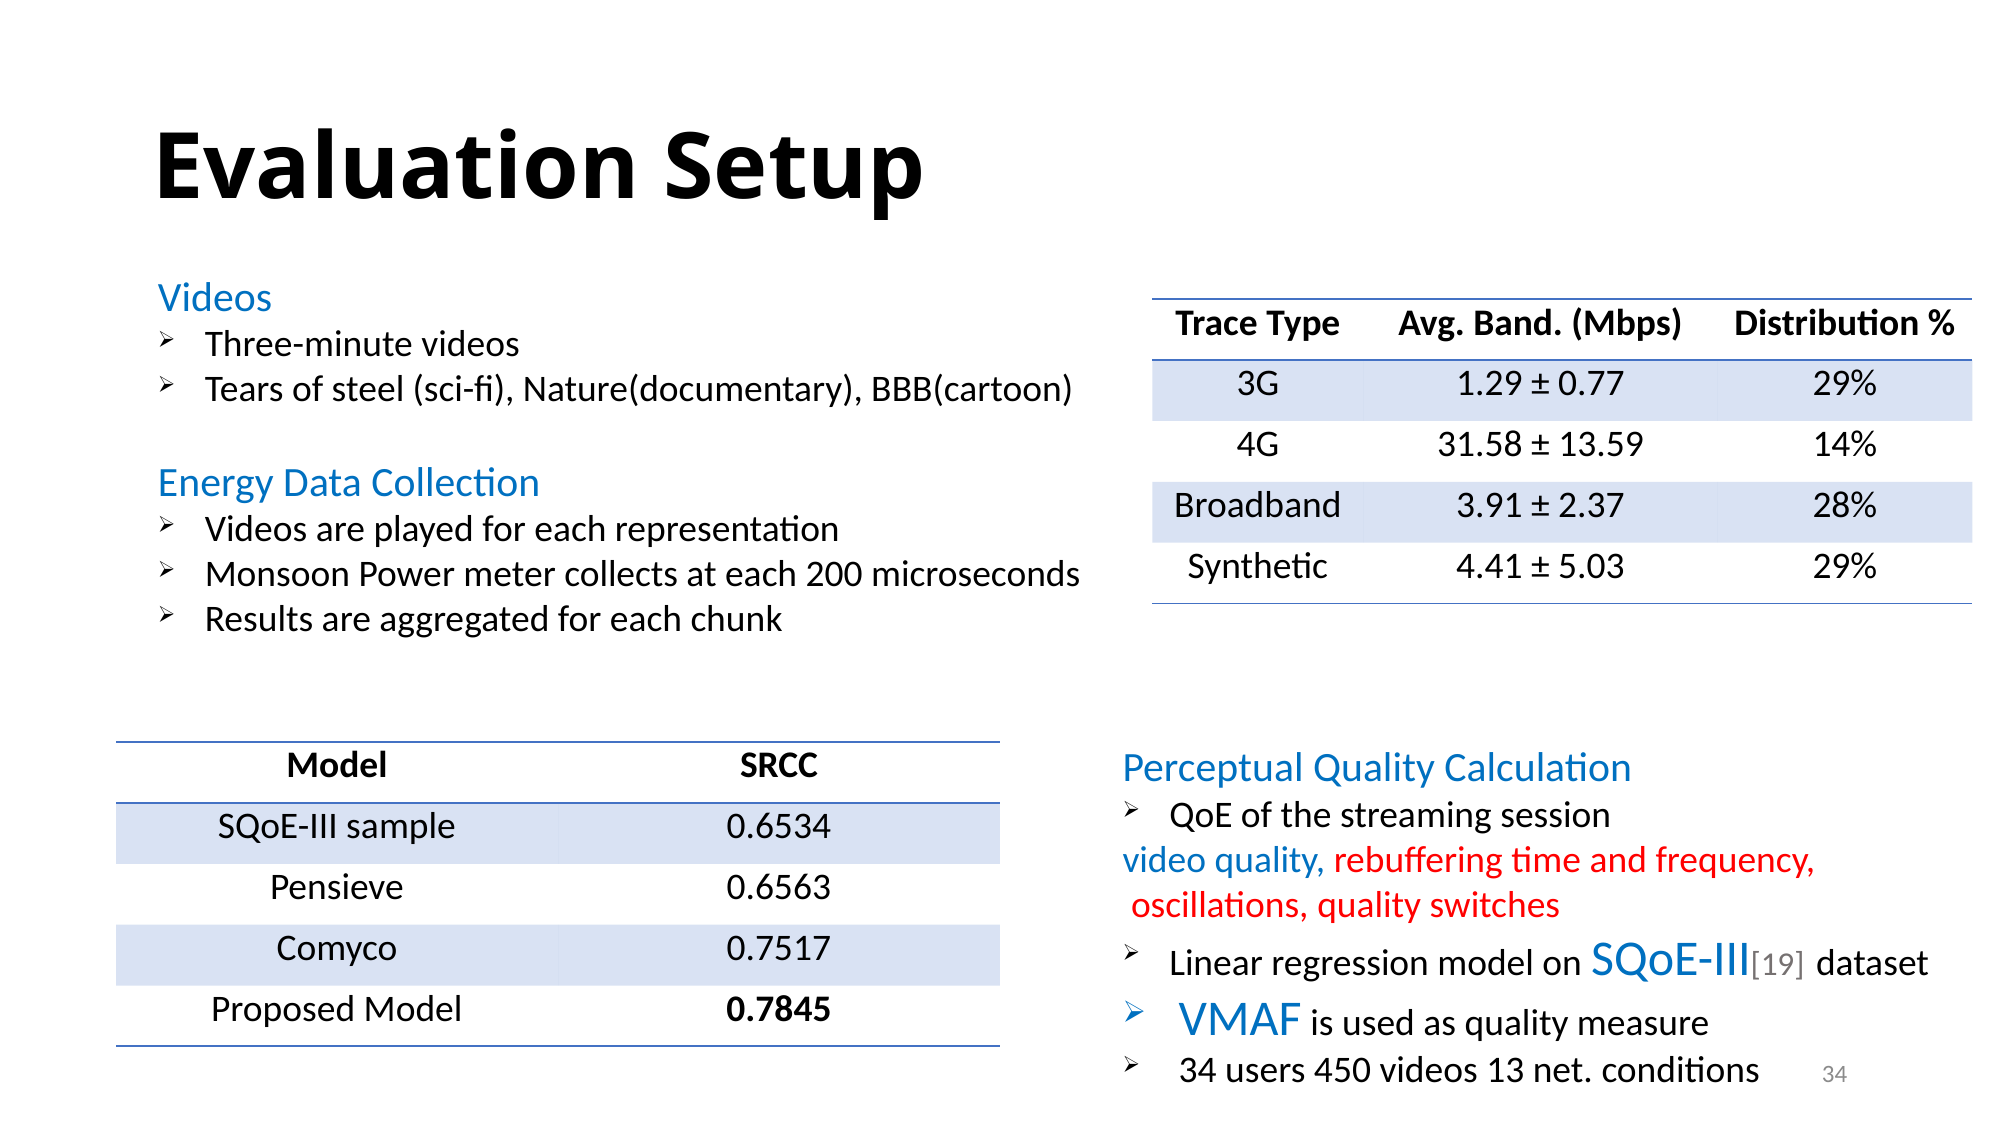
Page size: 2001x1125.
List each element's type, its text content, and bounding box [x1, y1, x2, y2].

table_cell 0.7517 [558, 925, 1000, 986]
table_cell 31.58 ± 13.59 [1364, 421, 1717, 482]
table_header Avg. Band. (Mbps) [1364, 300, 1717, 359]
table_cell 0.7845 [558, 986, 1000, 1045]
table_cell Comyco [116, 925, 558, 986]
table_cell 0.6563 [558, 864, 1000, 925]
table_header Trace Type [1152, 300, 1364, 359]
table_cell Broadband [1152, 482, 1364, 543]
table_cell 29% [1717, 361, 1972, 421]
table_cell Synthetic [1152, 543, 1364, 603]
table_cell 29% [1717, 543, 1972, 603]
table_cell 4G [1152, 421, 1364, 482]
title Evaluation Setup [137, 59, 1863, 278]
table_cell 1.29 ± 0.77 [1364, 361, 1717, 421]
text_box Perceptual Quality Calculation QoE of the streaming session video quality, rebuffering time and frequency, oscillations, quality switches Linear regression model on SQoE-III[19] dataset VMAF is used as quality measure 34 users 450 videos 13 net. conditions [1107, 732, 1944, 1098]
text_box Videos Three-minute videos Tears of steel (sci-fi), Nature(documentary), BBB(cartoon) Energy Data Collection Videos are played for each representation Monsoon Power meter collects at each 200 microseconds Results are aggregated for each chunk [143, 278, 1098, 647]
table_cell SQoE-III sample [116, 804, 558, 864]
table_cell Pensieve [116, 864, 558, 925]
table_cell 4.41 ± 5.03 [1364, 543, 1717, 603]
table_cell Proposed Model [116, 986, 558, 1045]
table_cell 14% [1717, 421, 1972, 482]
table_cell 3.91 ± 2.37 [1364, 482, 1717, 543]
table_cell 3G [1152, 361, 1364, 421]
table_header Distribution % [1717, 300, 1972, 359]
table_cell 0.6534 [558, 804, 1000, 864]
table_header SRCC [558, 743, 1000, 802]
slide_number 34 [1412, 1042, 1863, 1103]
table_header Model [116, 743, 558, 802]
table_cell 28% [1717, 482, 1972, 543]
